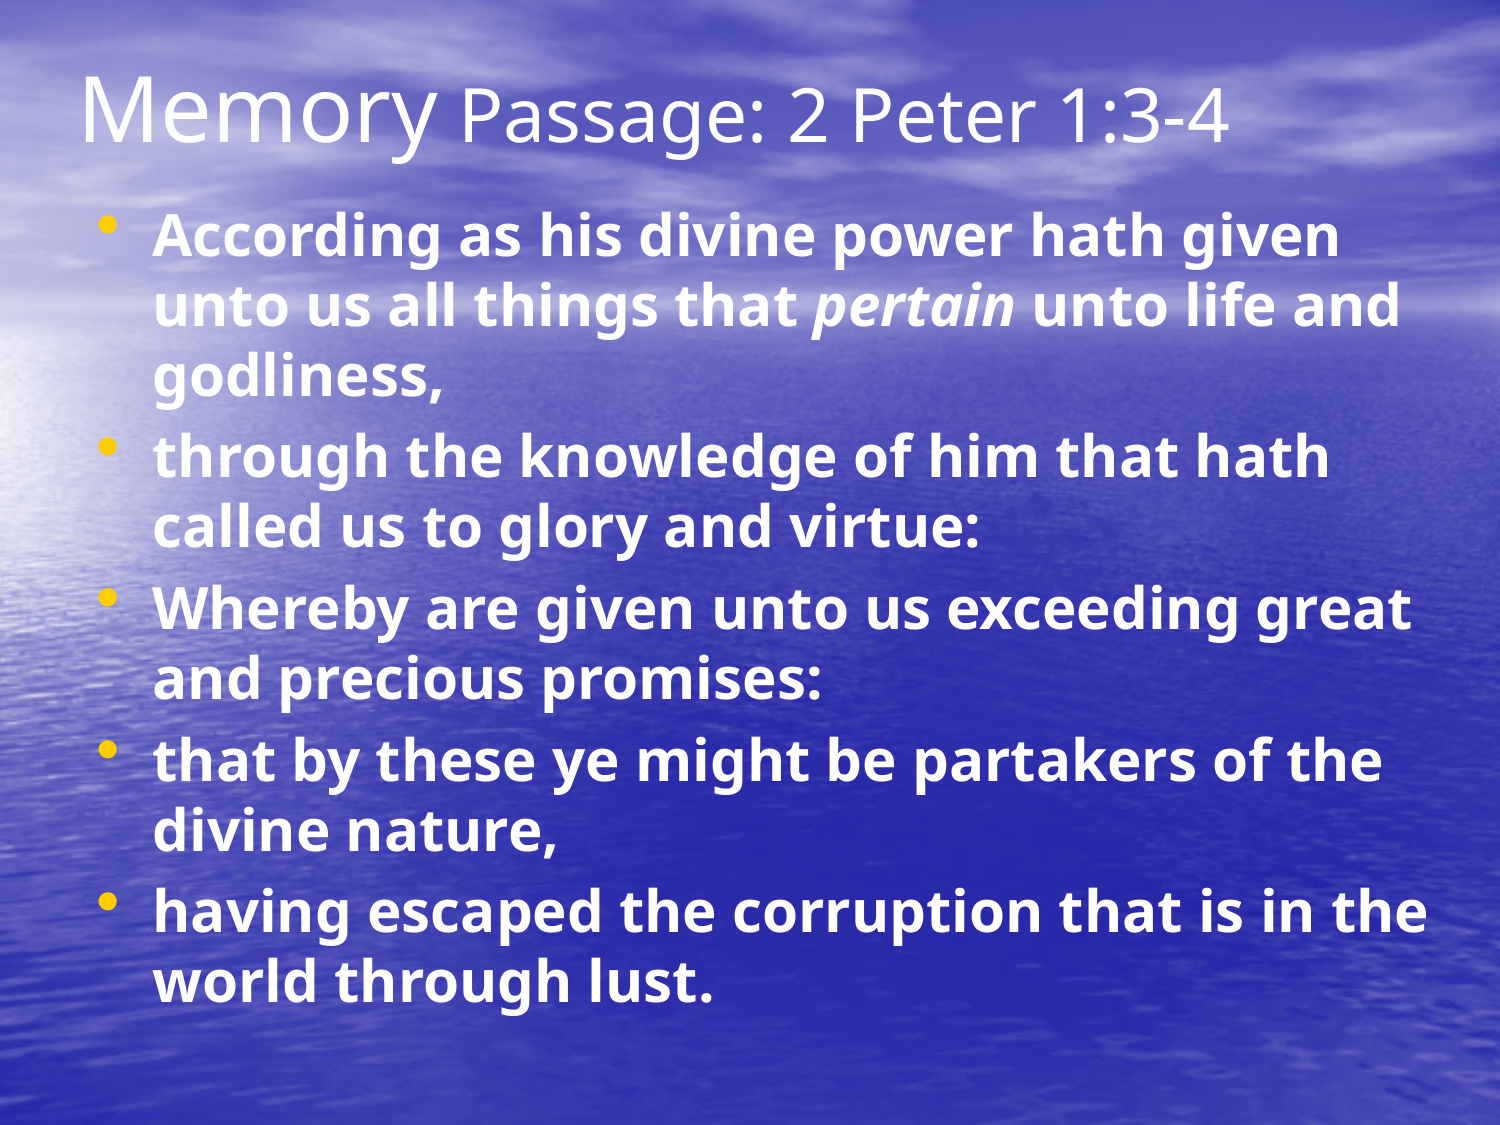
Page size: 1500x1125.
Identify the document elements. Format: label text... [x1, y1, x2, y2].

title Memory Passage: 2 Peter 1:3-4 [62, 24, 1475, 188]
list According as his divine power hath given unto us all things that pertain unto life and godliness, through the knowledge of him that hath called us to glory and virtue: Whereby are given unto us exceeding great and precious promises: that by these ye might be partakers of the divine nature, having escaped the corruption that is in the world through lust. [81, 190, 1457, 1053]
